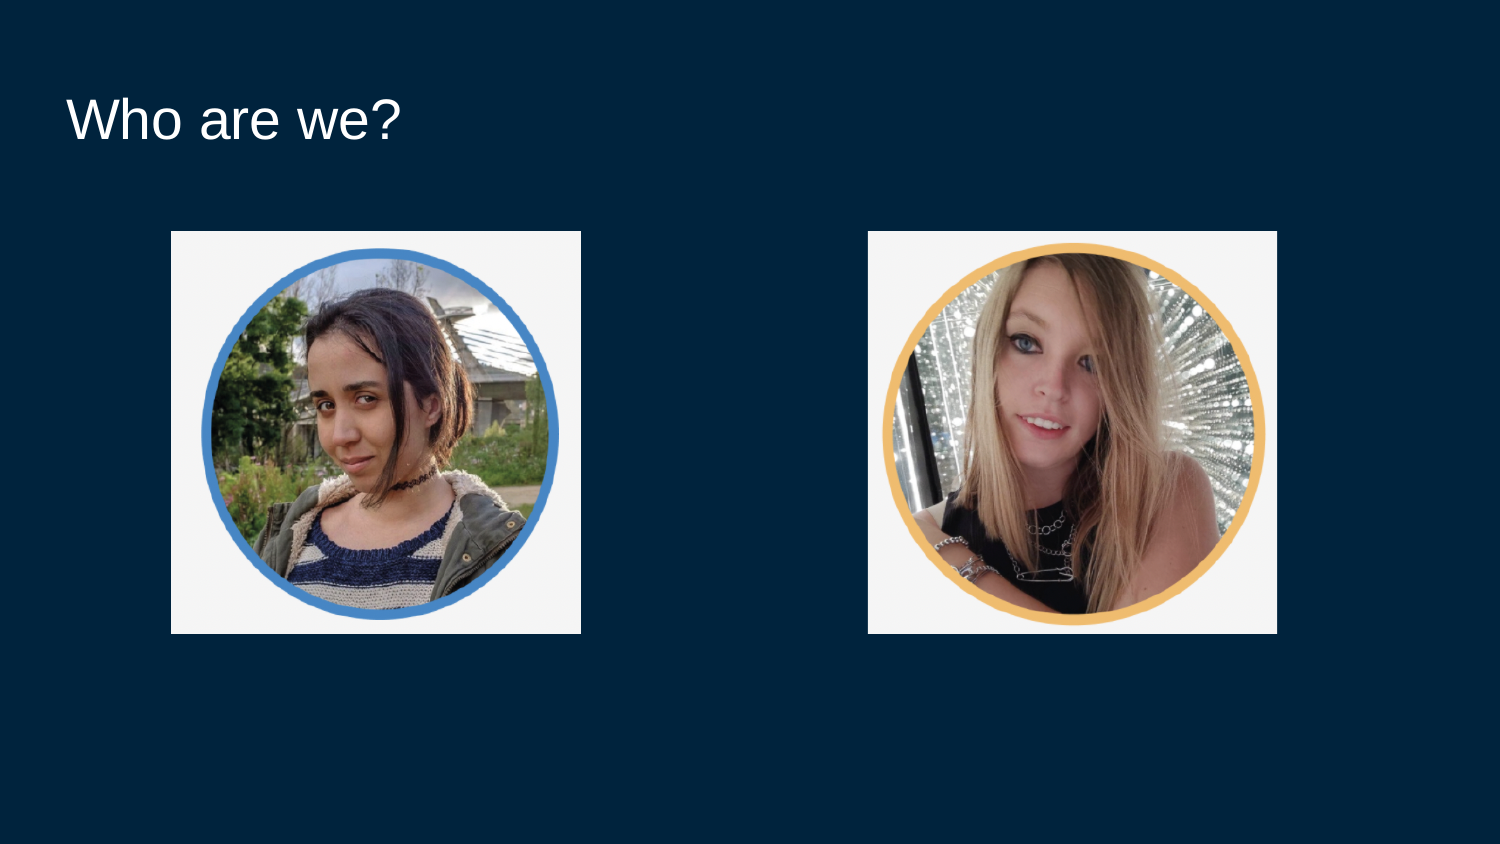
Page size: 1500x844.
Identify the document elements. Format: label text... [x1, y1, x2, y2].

picture [170, 231, 581, 634]
title Who are we? [51, 72, 1449, 167]
picture [867, 231, 1278, 634]
